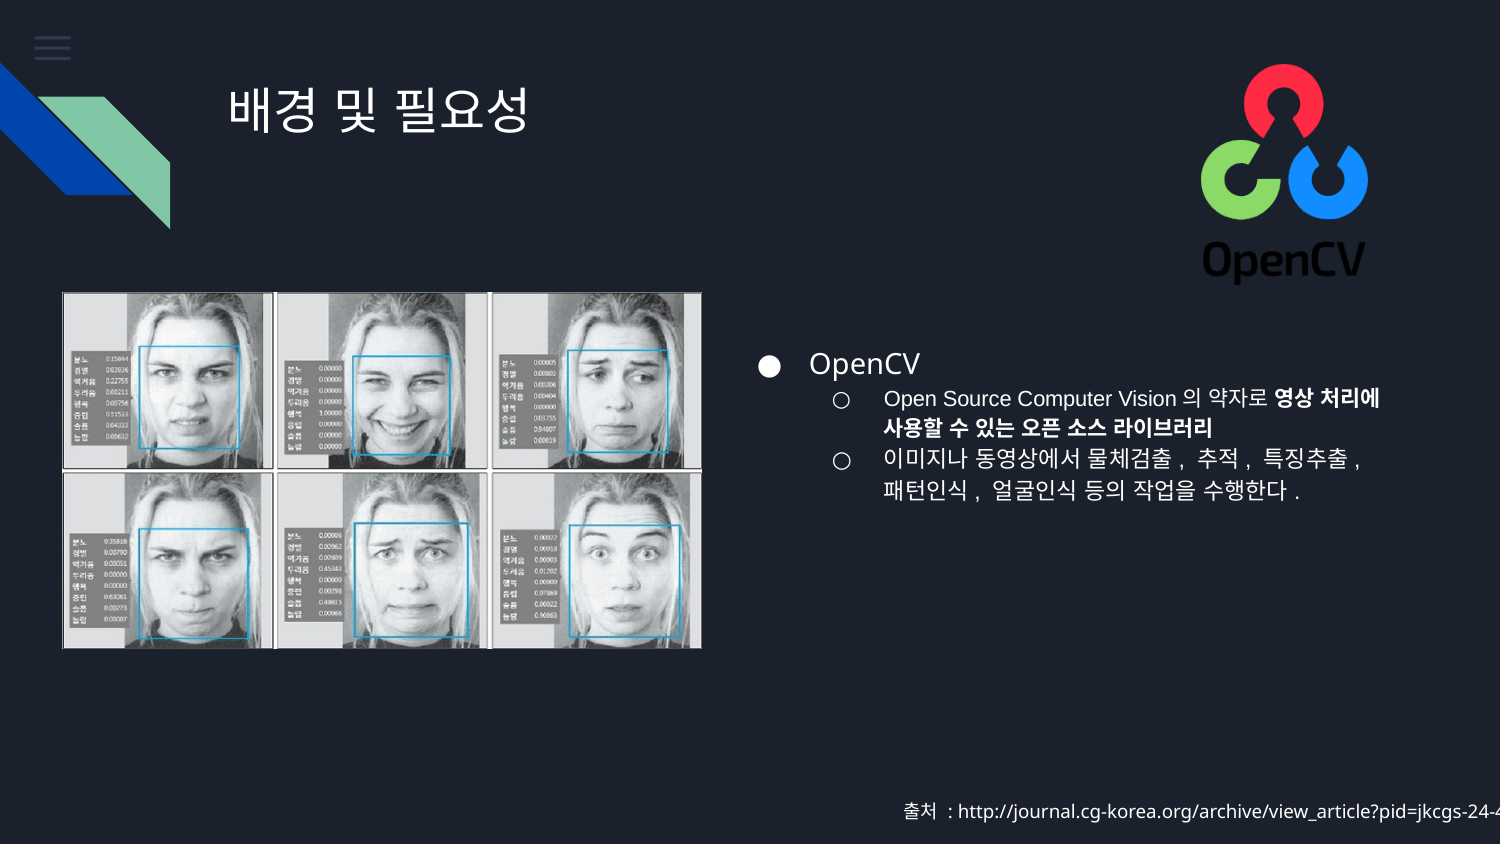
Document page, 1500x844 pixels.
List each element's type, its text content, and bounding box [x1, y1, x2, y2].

title 배경 및 필요성 [212, 64, 1200, 215]
list OpenCV Open Source Computer Vision의 약자로 영상 처리에 사용할 수 있는 오픈 소스 라이브러리 이미지나 동영상에서 물체검출, 추적, 특징추출, 패턴인식, 얼굴인식 등의 작업을 수행한다. [718, 325, 1428, 616]
picture [61, 291, 702, 649]
picture [1201, 64, 1368, 286]
list 출처 : http://journal.cg-korea.org/archive/view_article?pid=jkcgs-24-4-1 [888, 781, 1500, 844]
